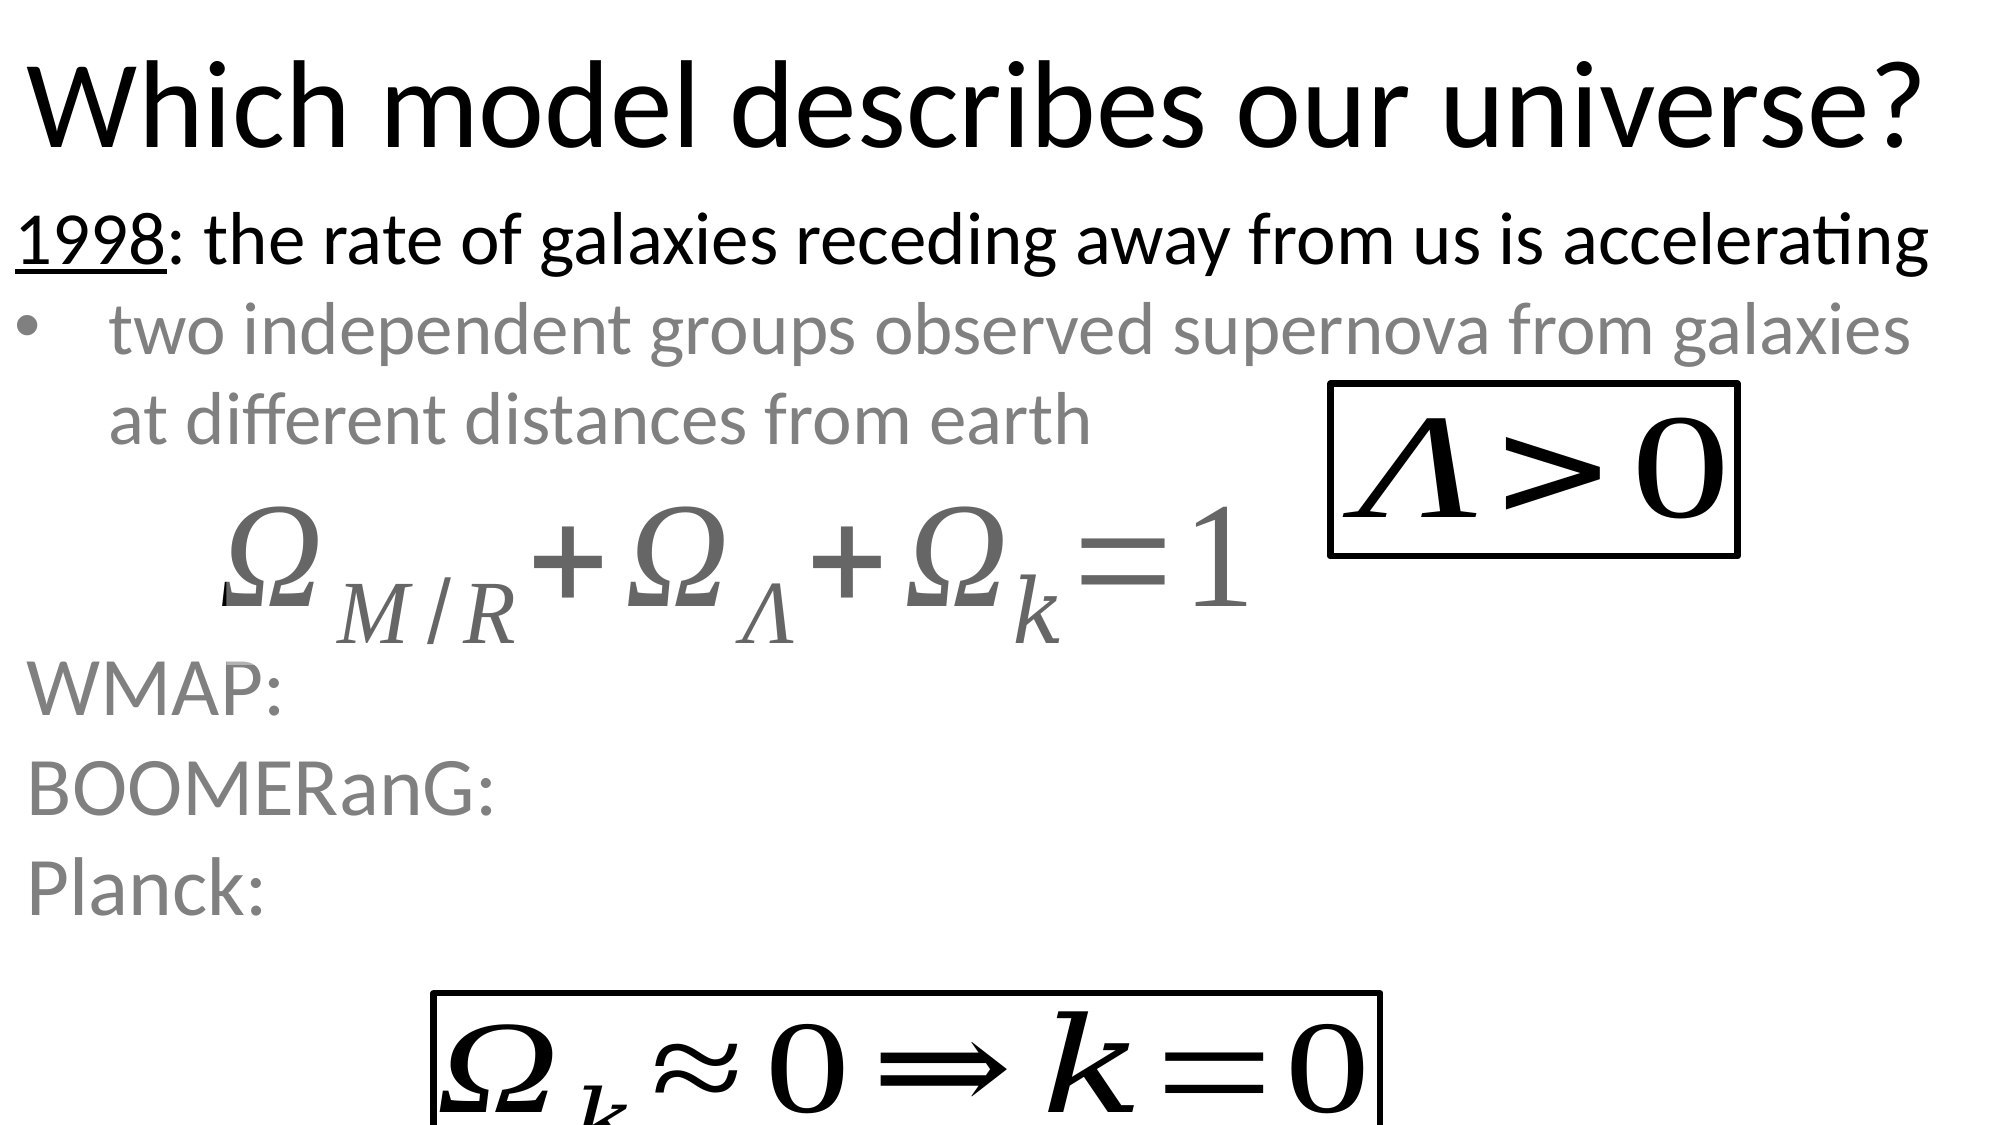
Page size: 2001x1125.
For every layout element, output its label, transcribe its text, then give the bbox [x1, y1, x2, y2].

text_box 1998: the rate of galaxies receding away from us is accelerating two independent groups observed supernova from galaxies at different distances from earth [0, 182, 2000, 467]
text_box Which model describes our universe? [12, 15, 1976, 181]
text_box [220, 465, 1261, 665]
